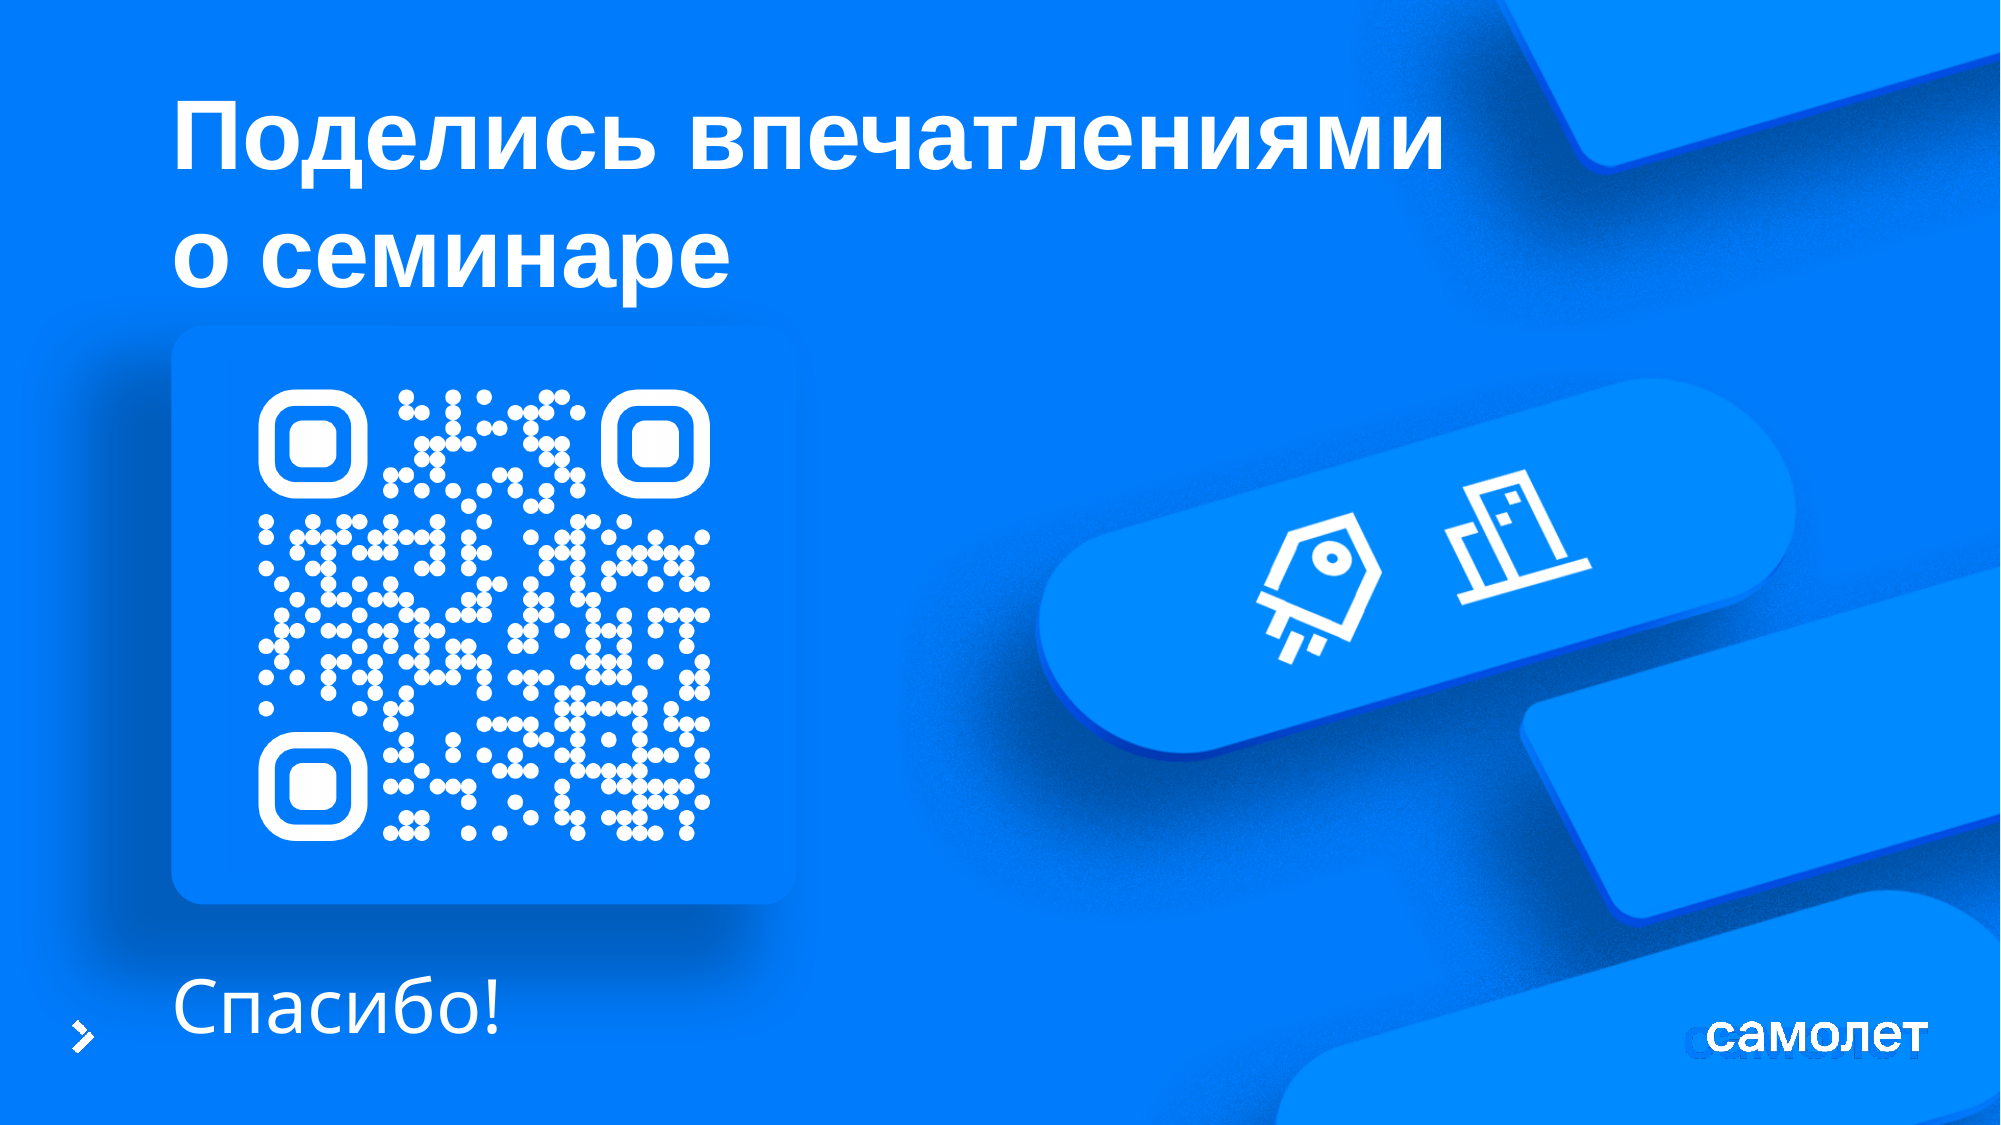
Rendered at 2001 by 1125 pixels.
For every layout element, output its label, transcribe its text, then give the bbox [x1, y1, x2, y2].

text_box [171, 325, 797, 905]
picture [0, 0, 2001, 1125]
title Поделись впечатлениями о семинаре [171, 70, 1606, 310]
text_box Спасибо! [171, 969, 1241, 1063]
